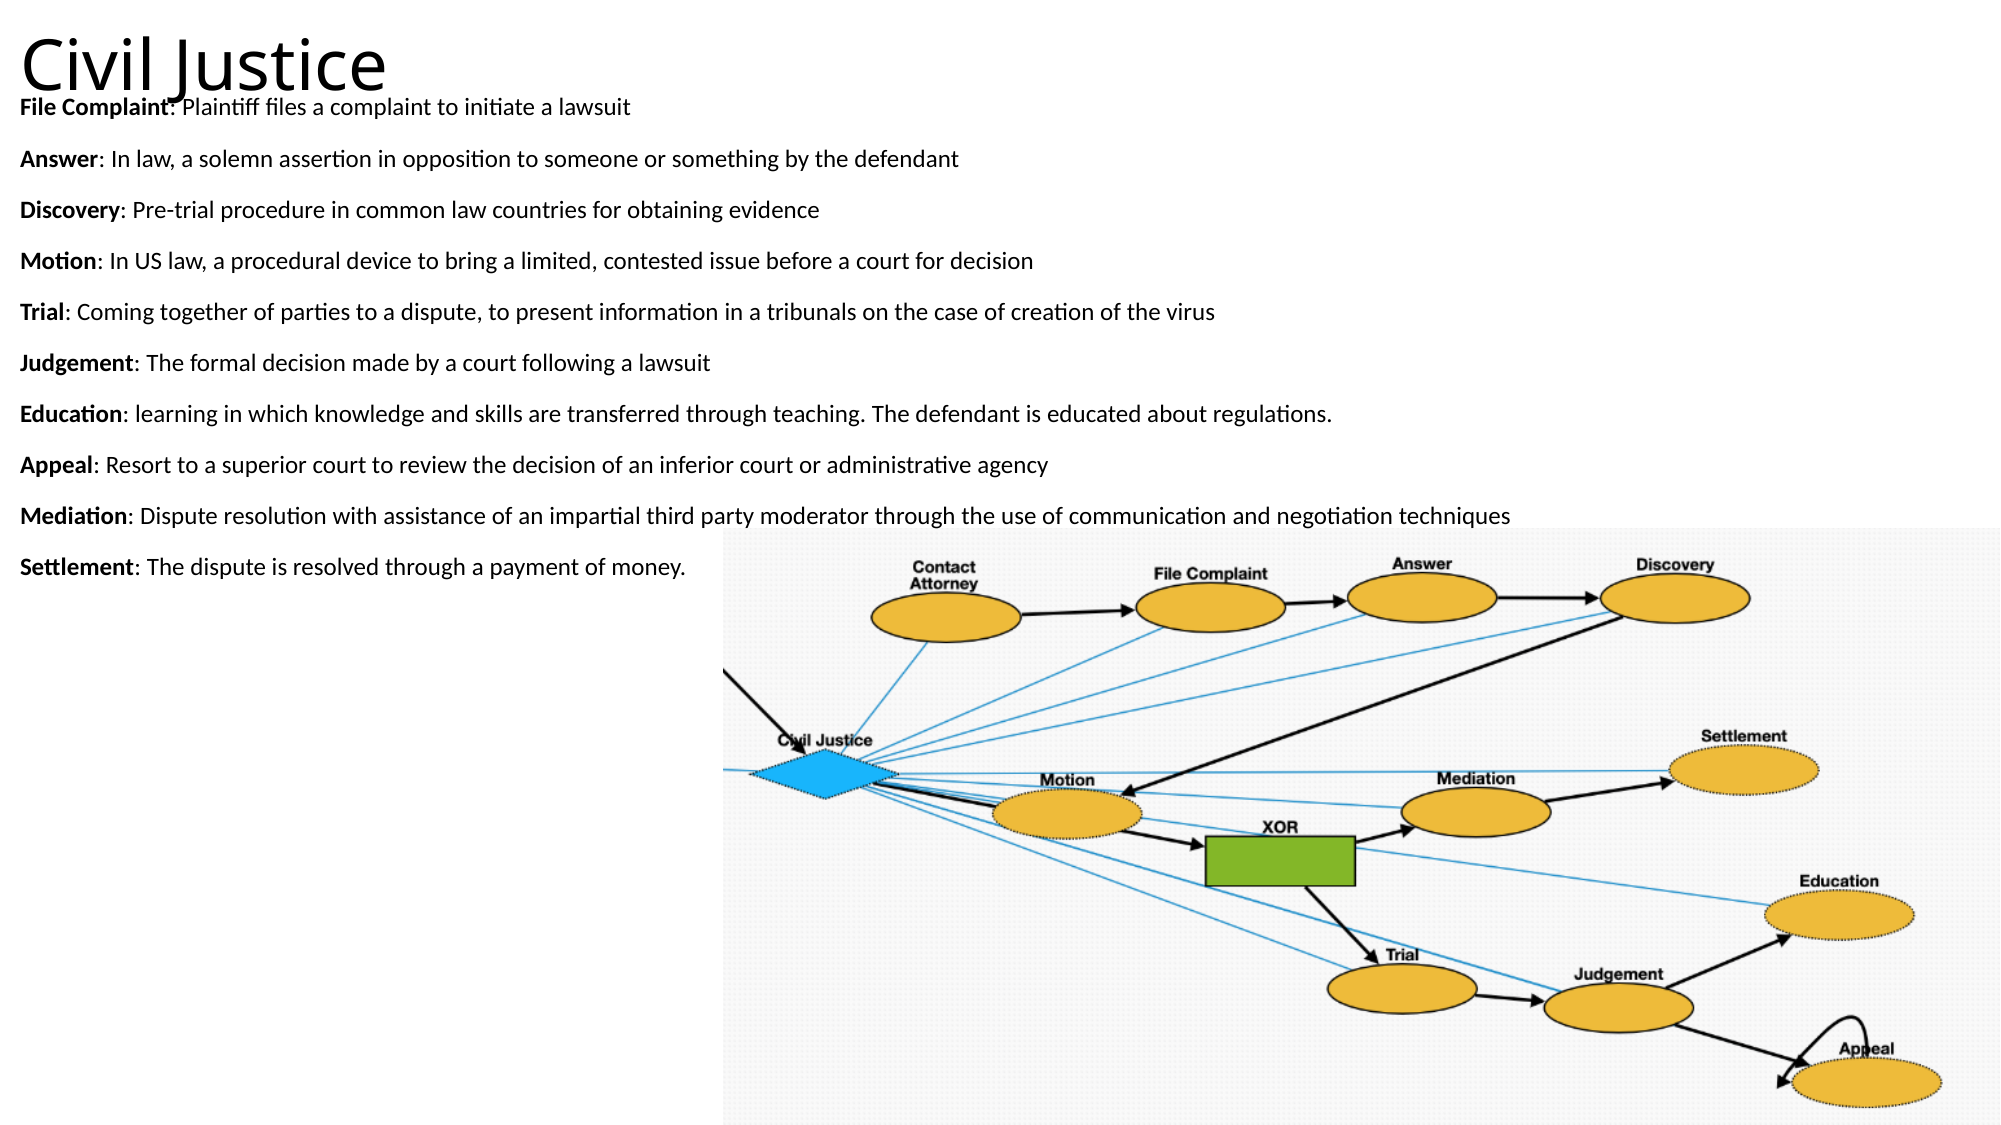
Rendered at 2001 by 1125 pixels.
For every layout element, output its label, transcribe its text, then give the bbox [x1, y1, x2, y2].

text_box File Complaint: Plaintiff files a complaint to initiate a lawsuit Answer: In law, a solemn assertion in opposition to someone or something by the defendant Discovery: Pre-trial procedure in common law countries for obtaining evidence Motion: In US law, a procedural device to bring a limited, contested issue before a court for decision Trial: Coming together of parties to a dispute, to present information in a tribunals on the case of creation of the virus Judgement: The formal decision made by a court following a lawsuit Education: learning in which knowledge and skills are transferred through teaching. The defendant is educated about regulations. Appeal: Resort to a superior court to review the decision of an inferior court or administrative agency Mediation: Dispute resolution with assistance of an impartial third party moderator through the use of communication and negotiation techniques Settlement: The dispute is resolved through a payment of money. [0, 66, 2000, 601]
picture [723, 528, 2000, 1125]
title Civil Justice [0, 0, 1864, 66]
